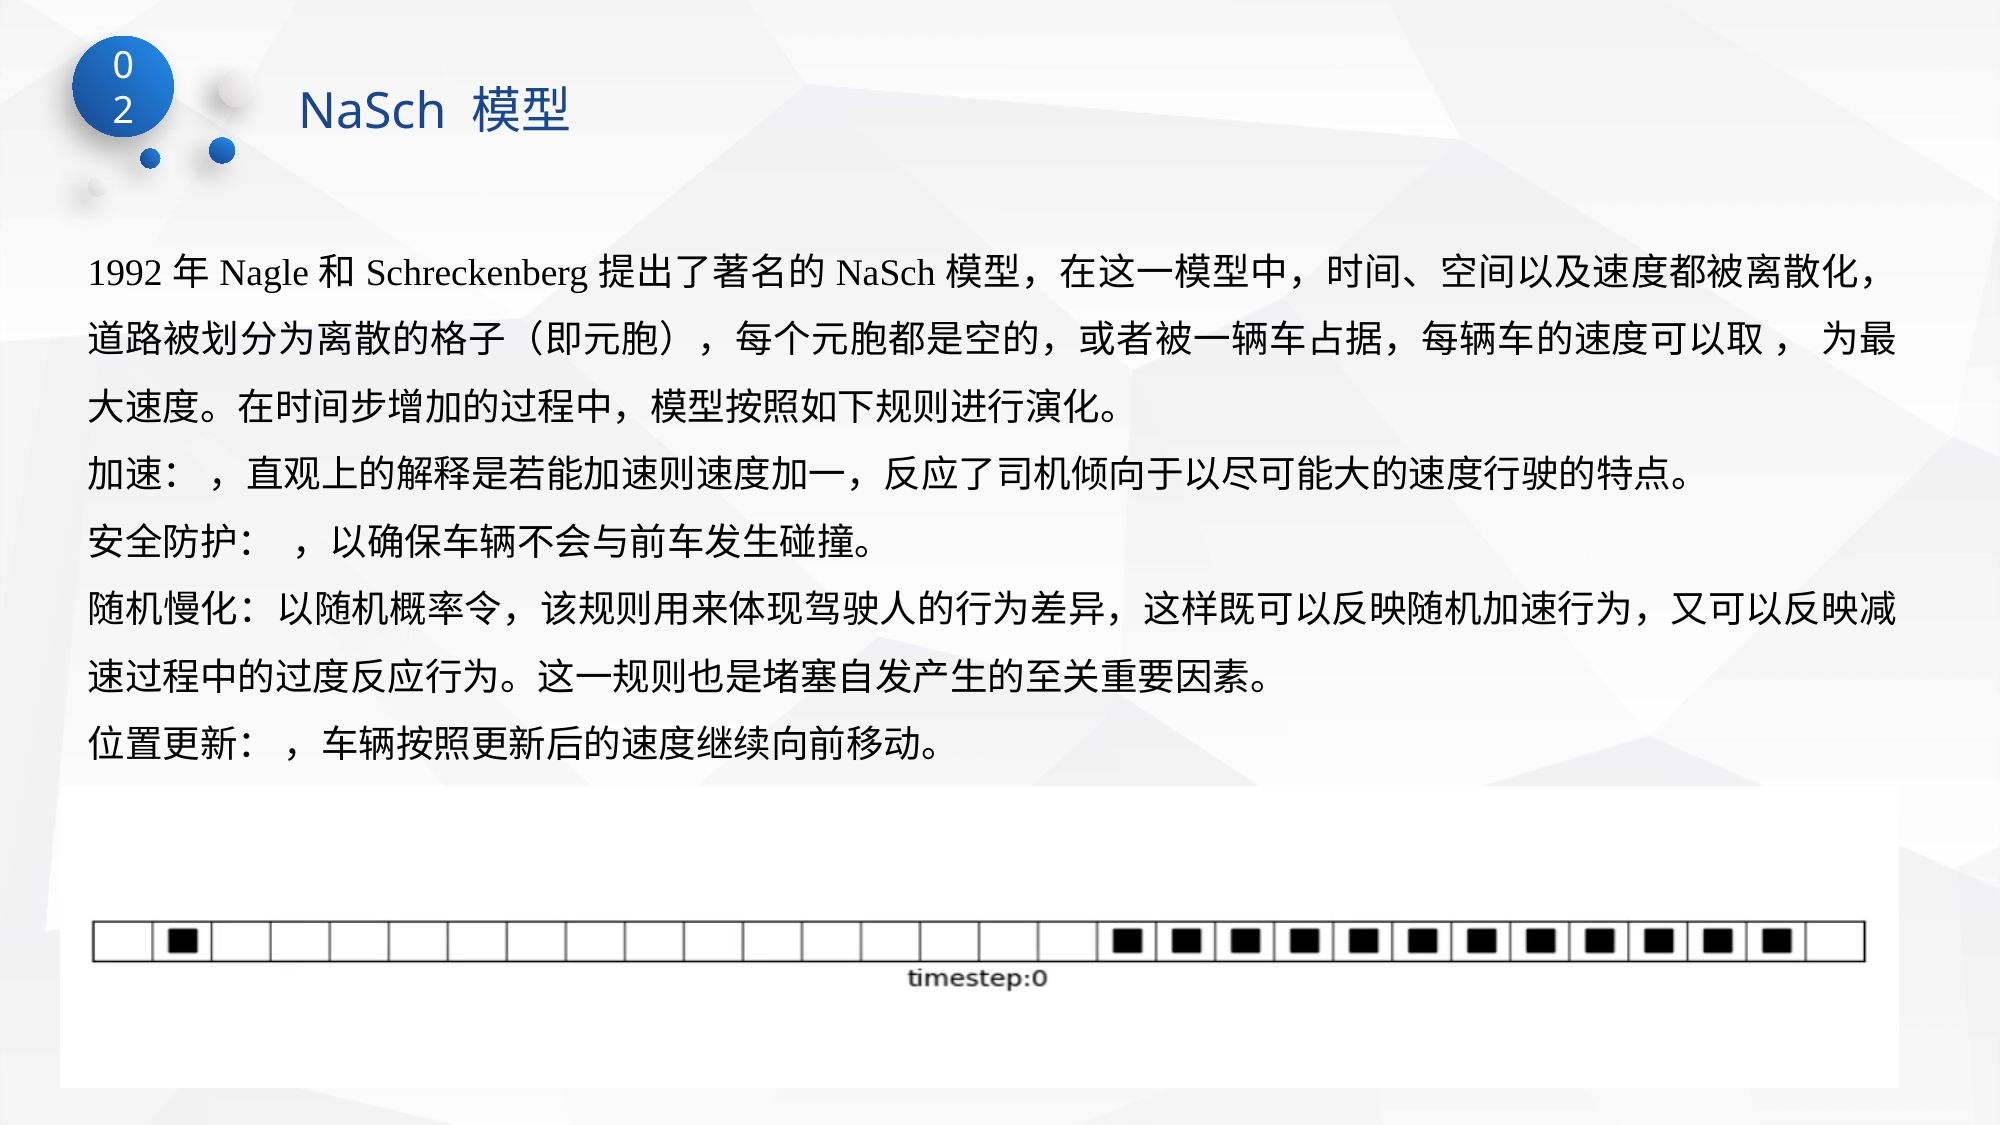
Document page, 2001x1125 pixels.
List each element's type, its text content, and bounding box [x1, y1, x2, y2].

text_box NaSch 模型 [283, 71, 681, 147]
text_box 02 [71, 34, 175, 138]
picture [0, 0, 2000, 1125]
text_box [59, 785, 1899, 1089]
